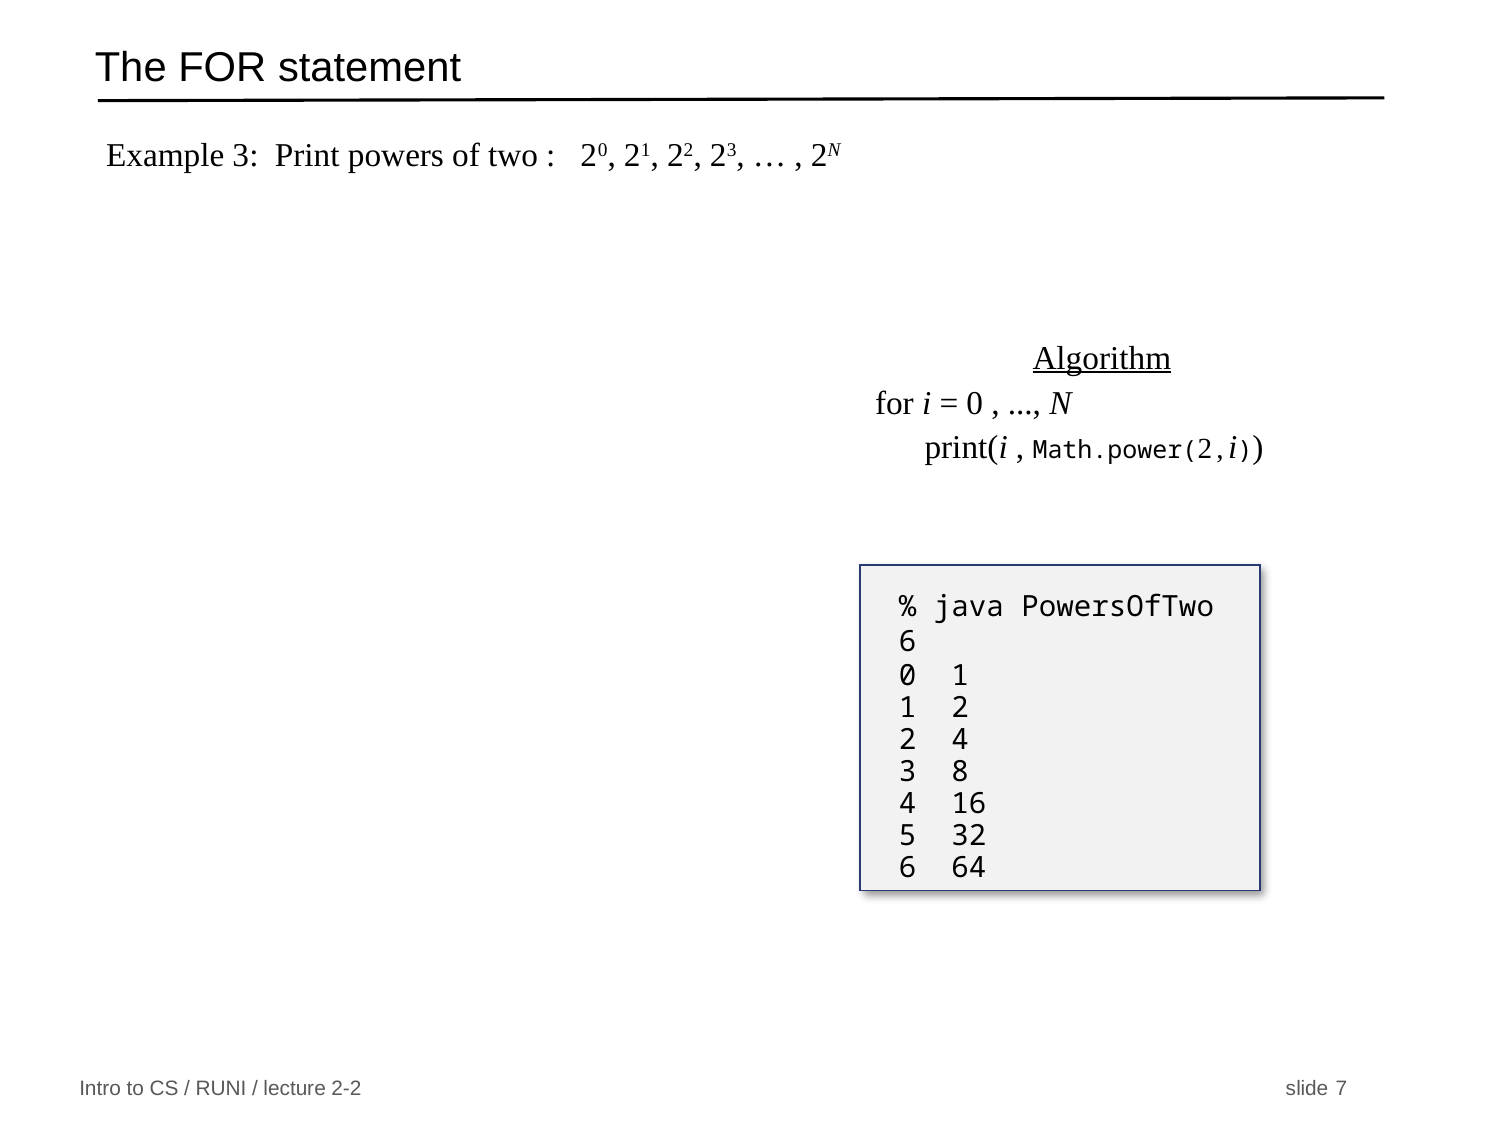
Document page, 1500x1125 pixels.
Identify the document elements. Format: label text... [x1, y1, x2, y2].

list Example 3: Print powers of two : 20, 21, 22, 23, … , 2N [90, 110, 1379, 178]
text_box % java PowersOfTwo 6 0 1 1 2 2 4 3 8 4 16 5 32 6 64 [859, 565, 1261, 891]
text_box Algorithm for i = 0 , ..., N print(i , Math.power(2 , i)) [859, 152, 1310, 478]
title The FOR statement [79, 33, 1371, 109]
